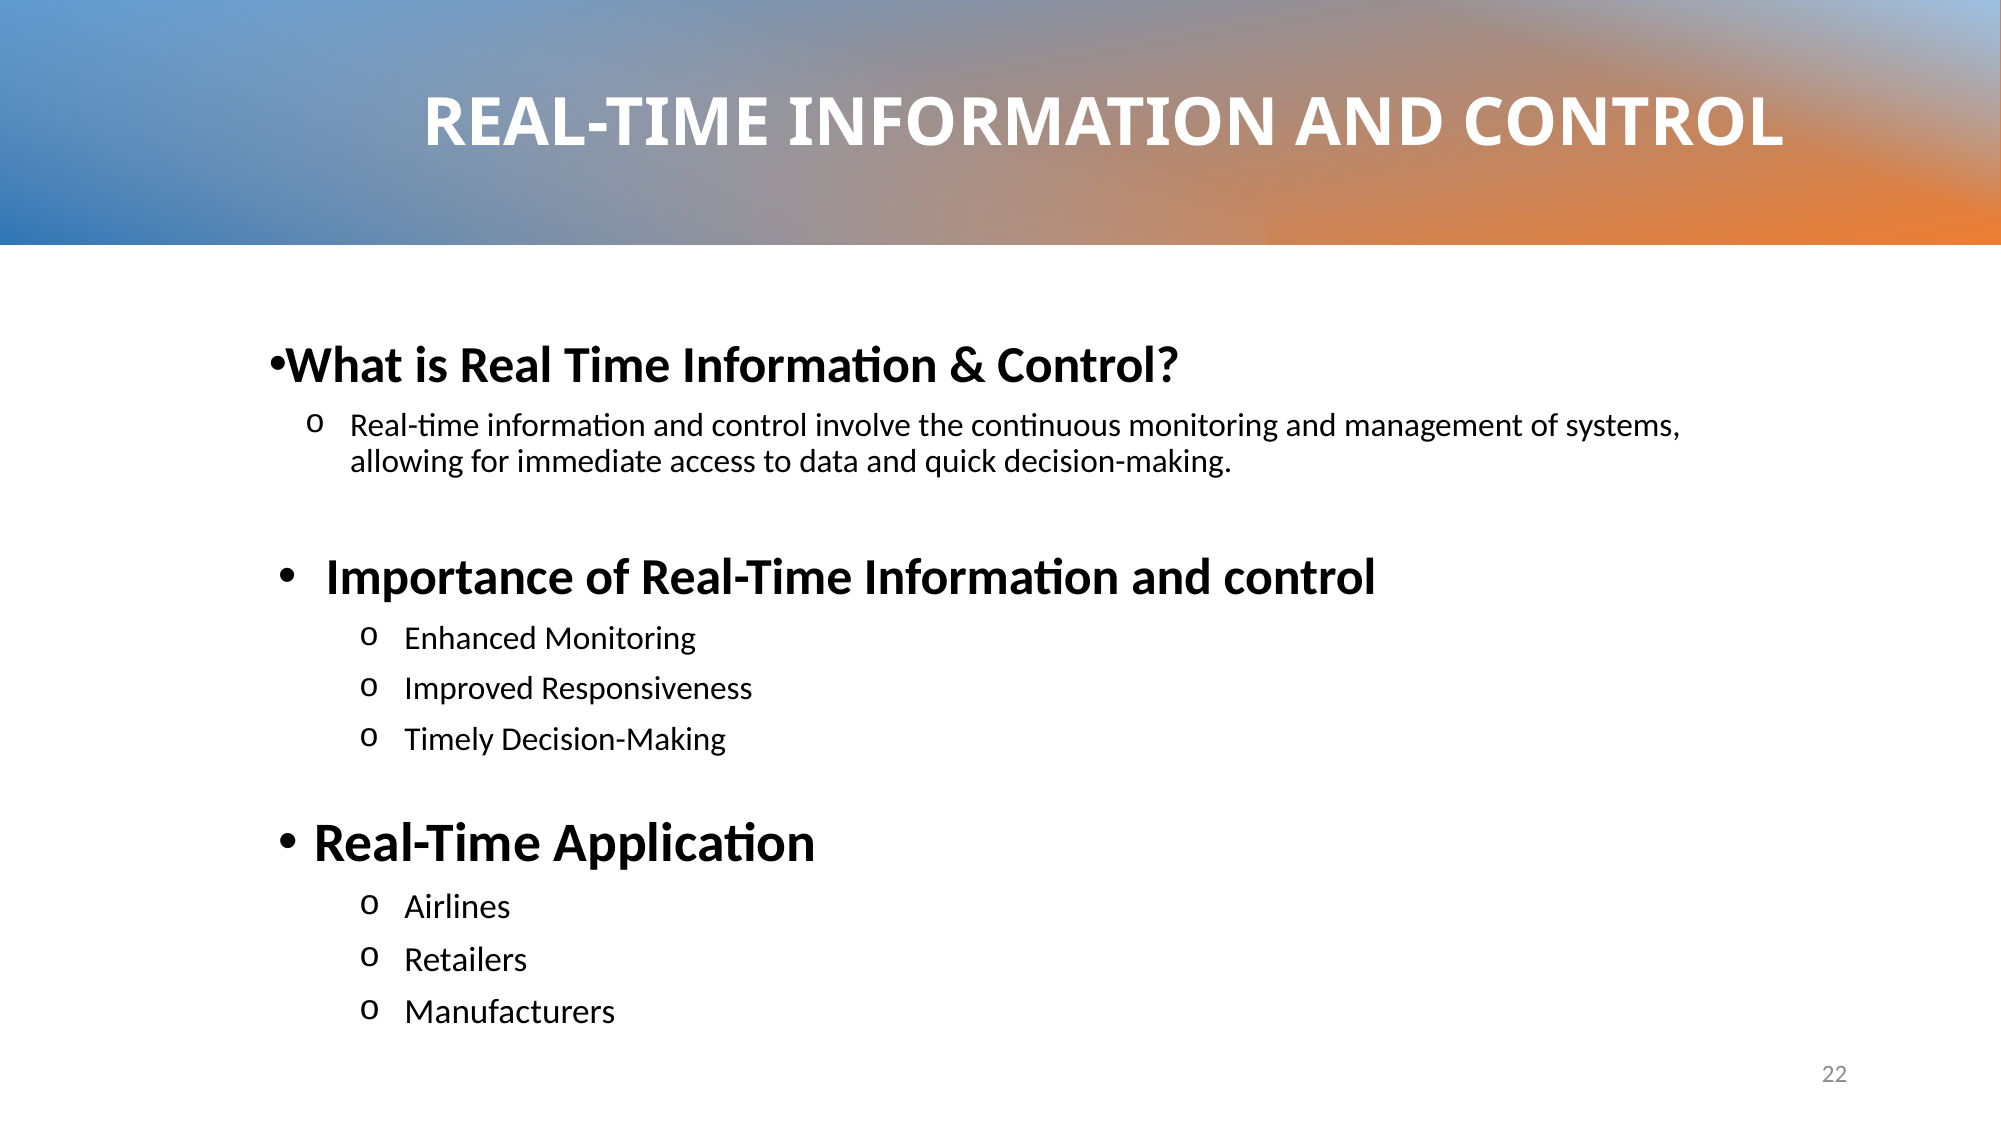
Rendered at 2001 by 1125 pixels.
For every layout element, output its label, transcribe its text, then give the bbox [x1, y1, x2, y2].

slide_number 22 [1412, 1042, 1863, 1103]
text_box What is Real Time Information & Control? Real-time information and control involve the continuous monitoring and management of systems, allowing for immediate access to data and quick decision-making. Importance of Real-Time Information and control Enhanced Monitoring Improved Responsiveness Timely Decision-Making Real-Time Application Airlines Retailers Manufacturers [254, 329, 1746, 1045]
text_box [0, 0, 2000, 245]
